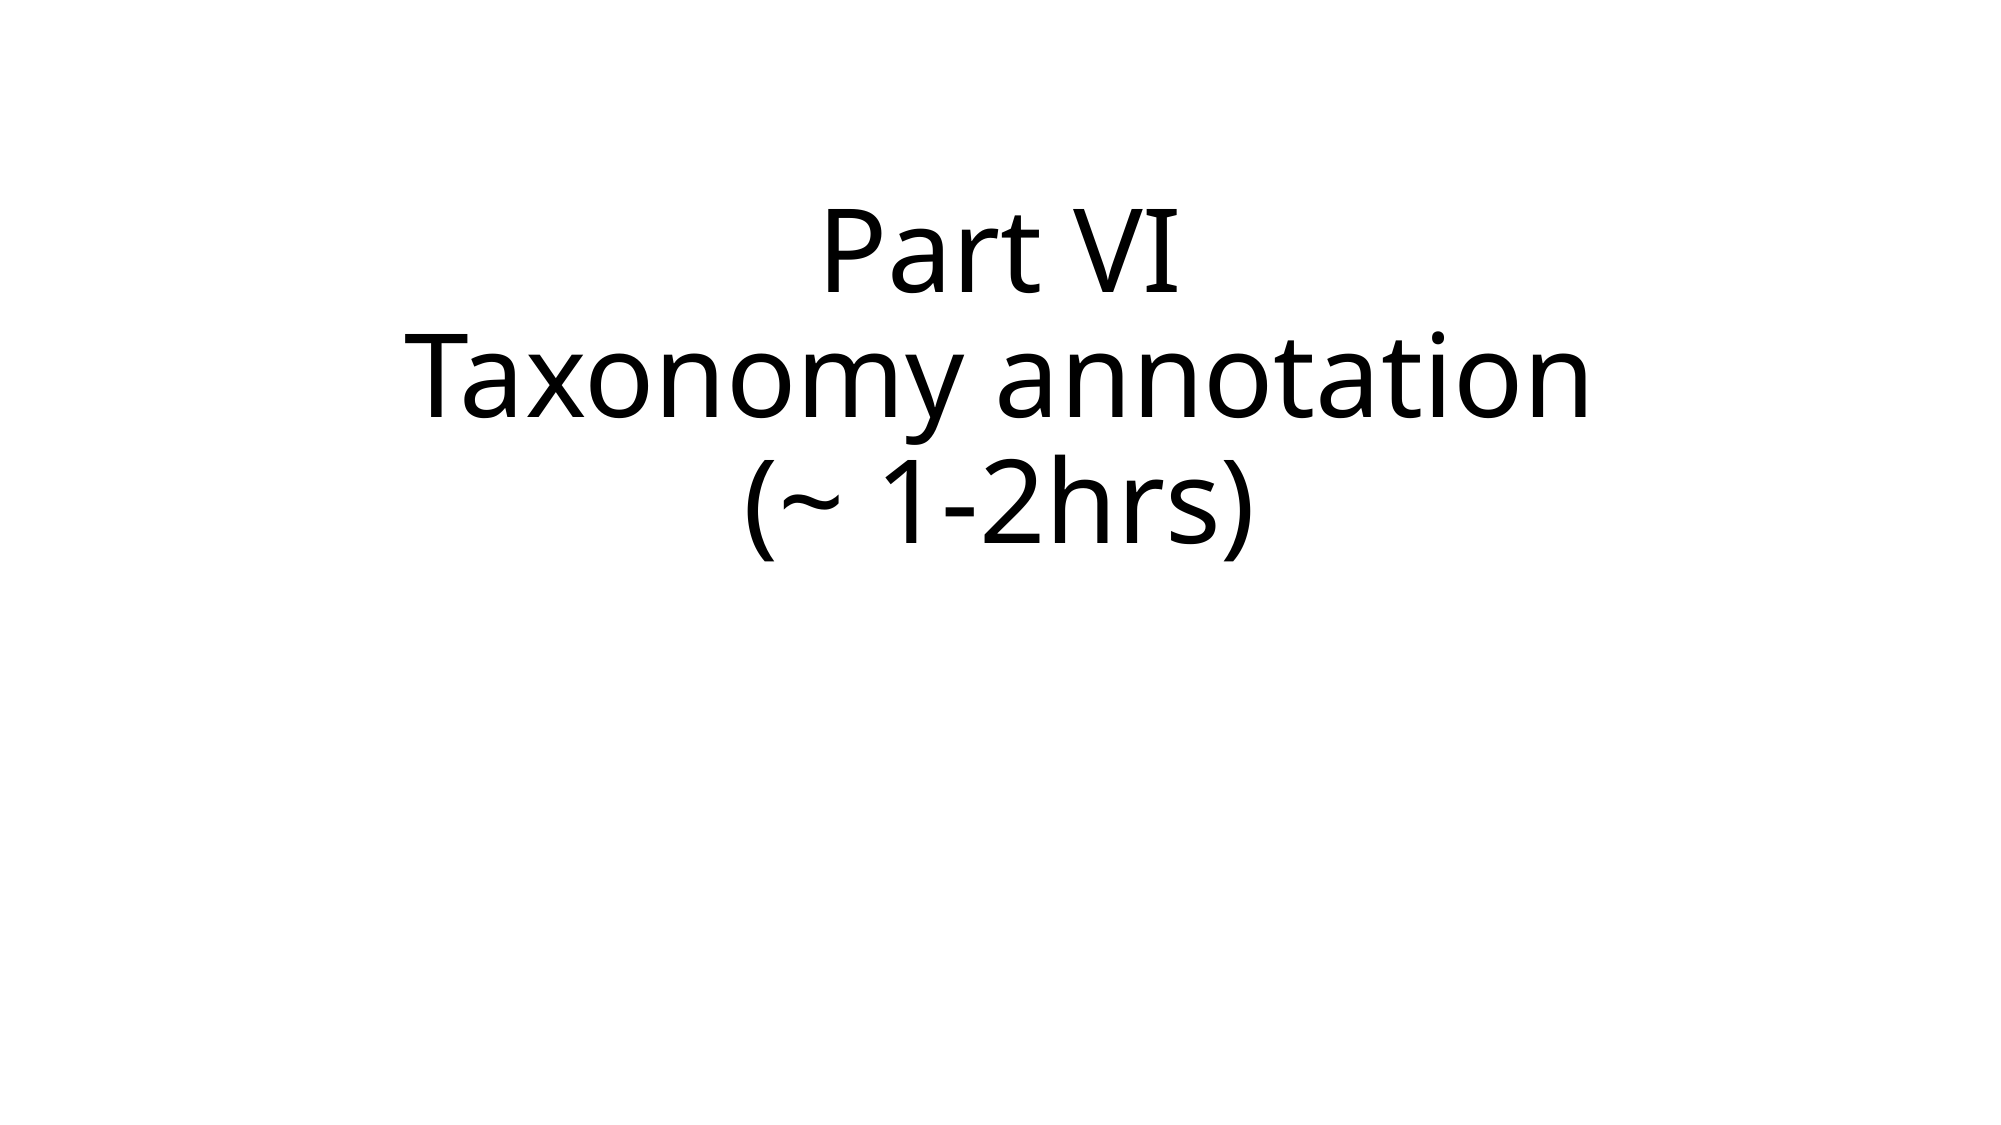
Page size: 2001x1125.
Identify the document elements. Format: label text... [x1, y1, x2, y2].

title Part VI Taxonomy annotation (~ 1-2hrs) [249, 184, 1750, 576]
